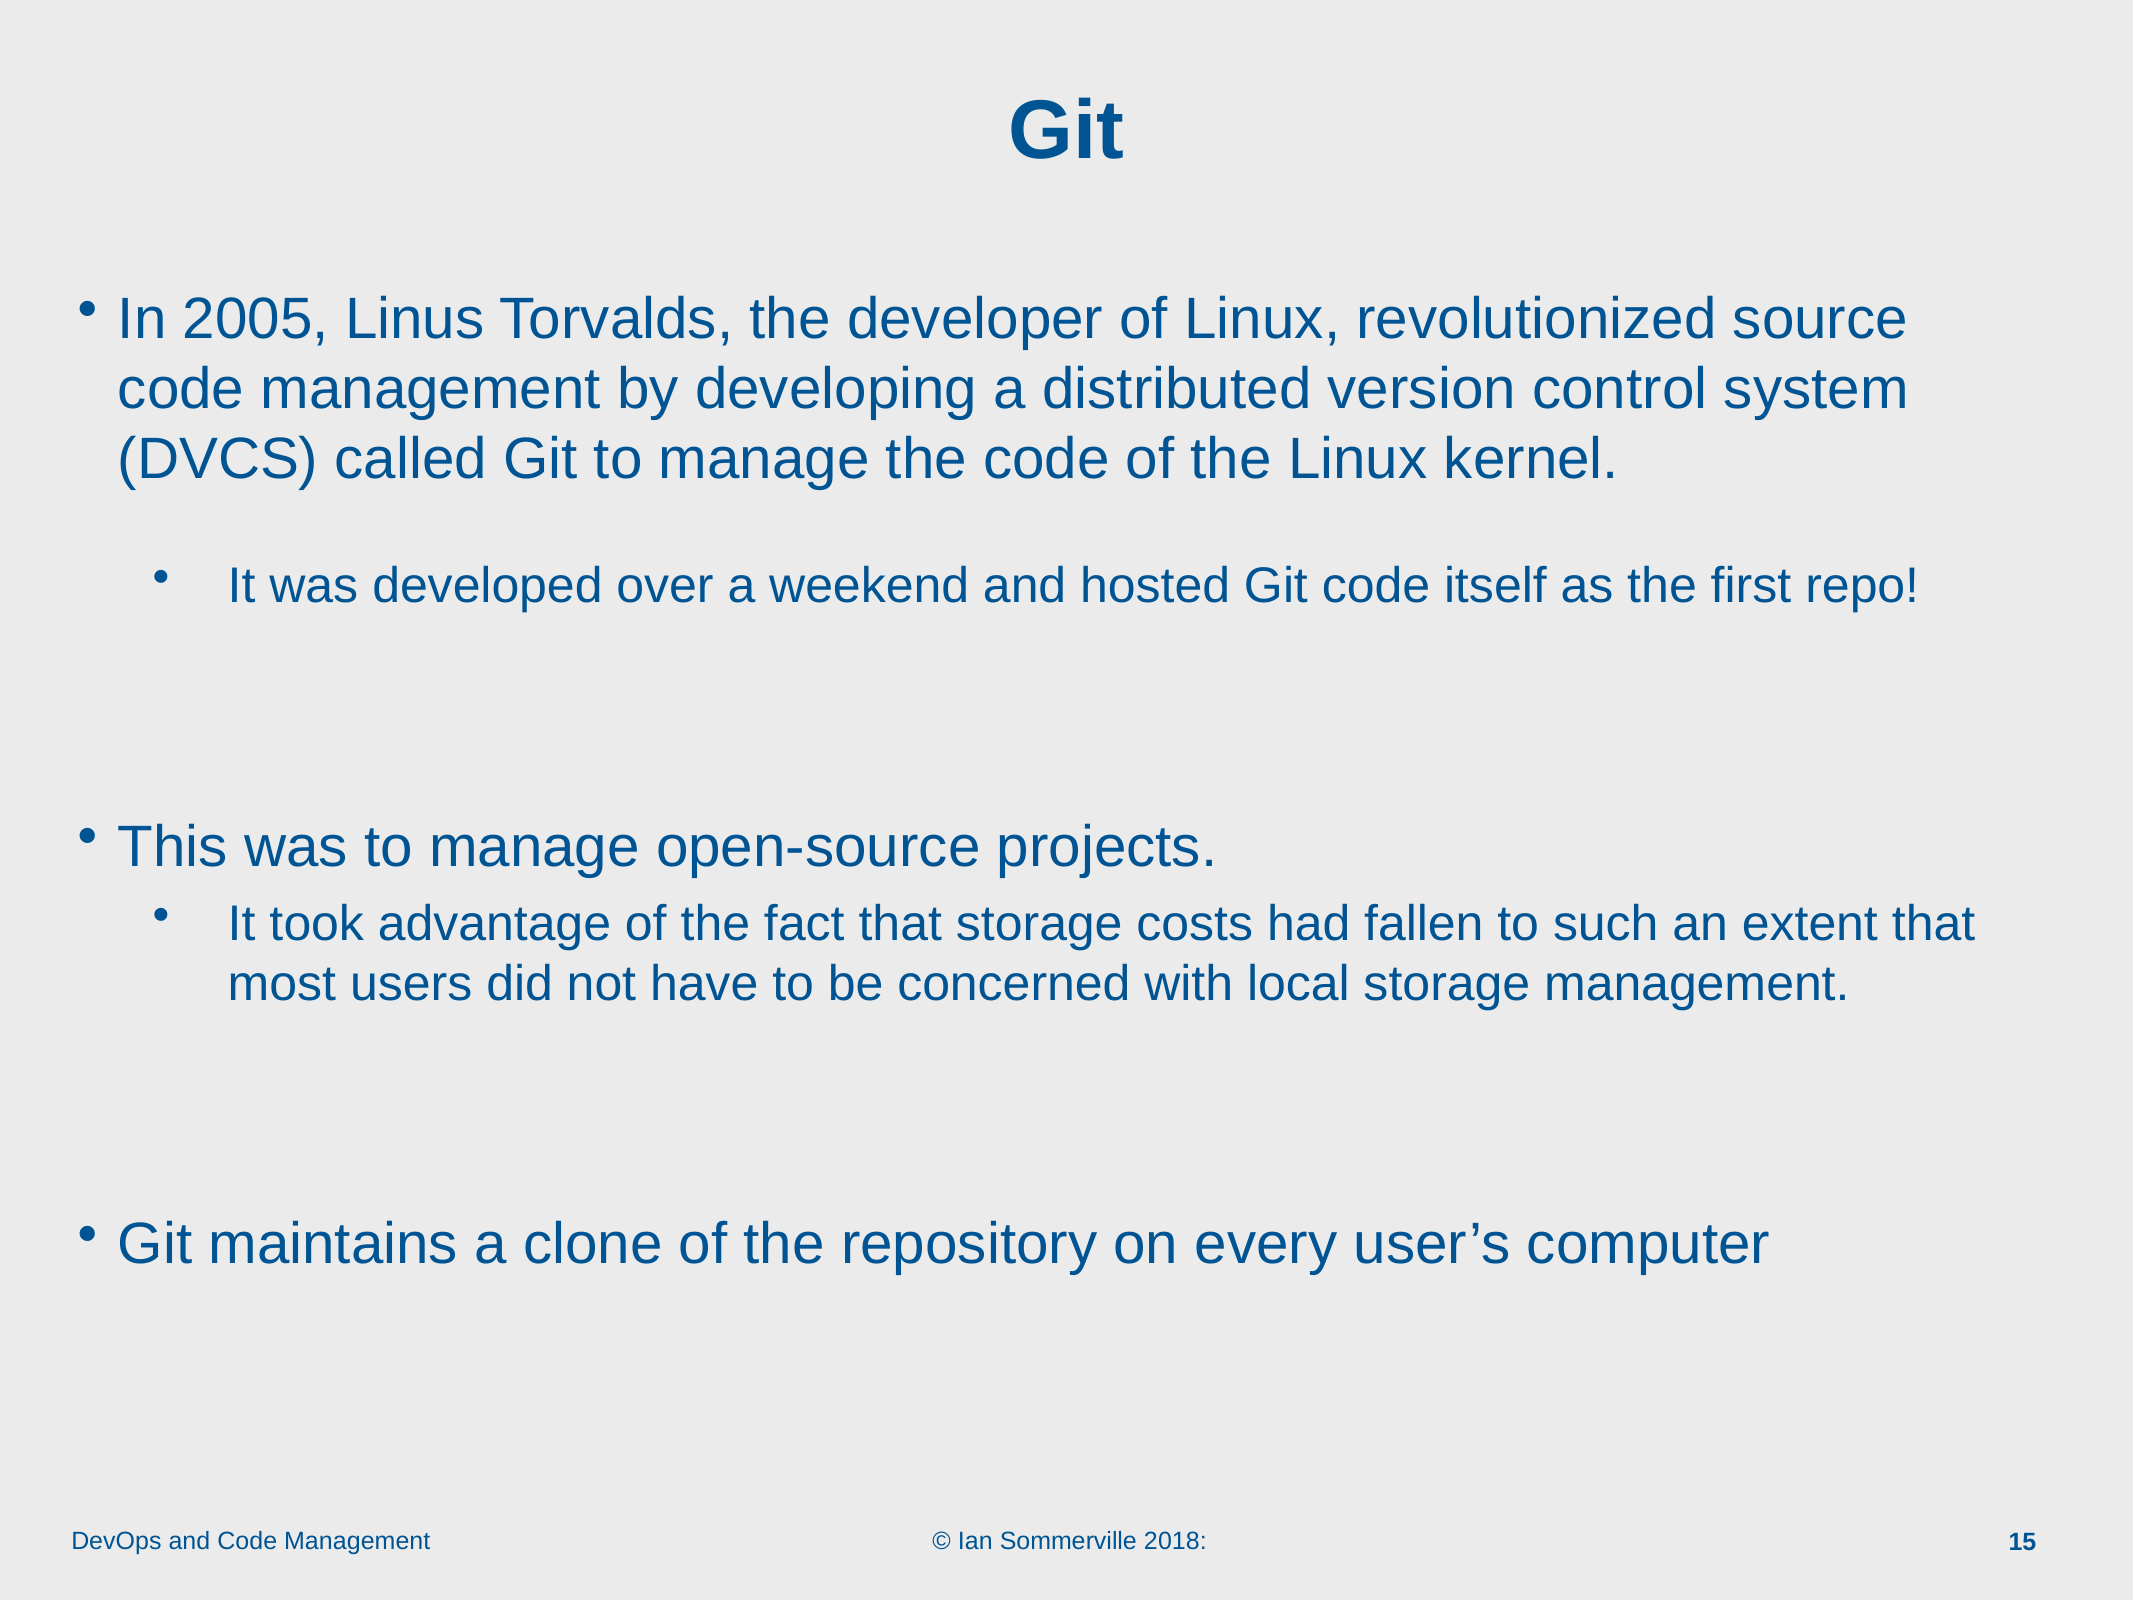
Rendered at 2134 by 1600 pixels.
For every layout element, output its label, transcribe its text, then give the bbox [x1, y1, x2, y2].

slide_number 15 [1997, 1516, 2046, 1563]
title Git [80, 66, 2053, 248]
list In 2005, Linus Torvalds, the developer of Linux, revolutionized source code management by developing a distributed version control system (DVCS) called Git to manage the code of the Linux kernel. It was developed over a weekend and hosted Git code itself as the first repo! This was to manage open-source projects. It took advantage of the fact that storage costs had fallen to such an extent that most users did not have to be concerned with local storage management. Git maintains a clone of the repository on every user’s computer [68, 271, 2016, 1454]
